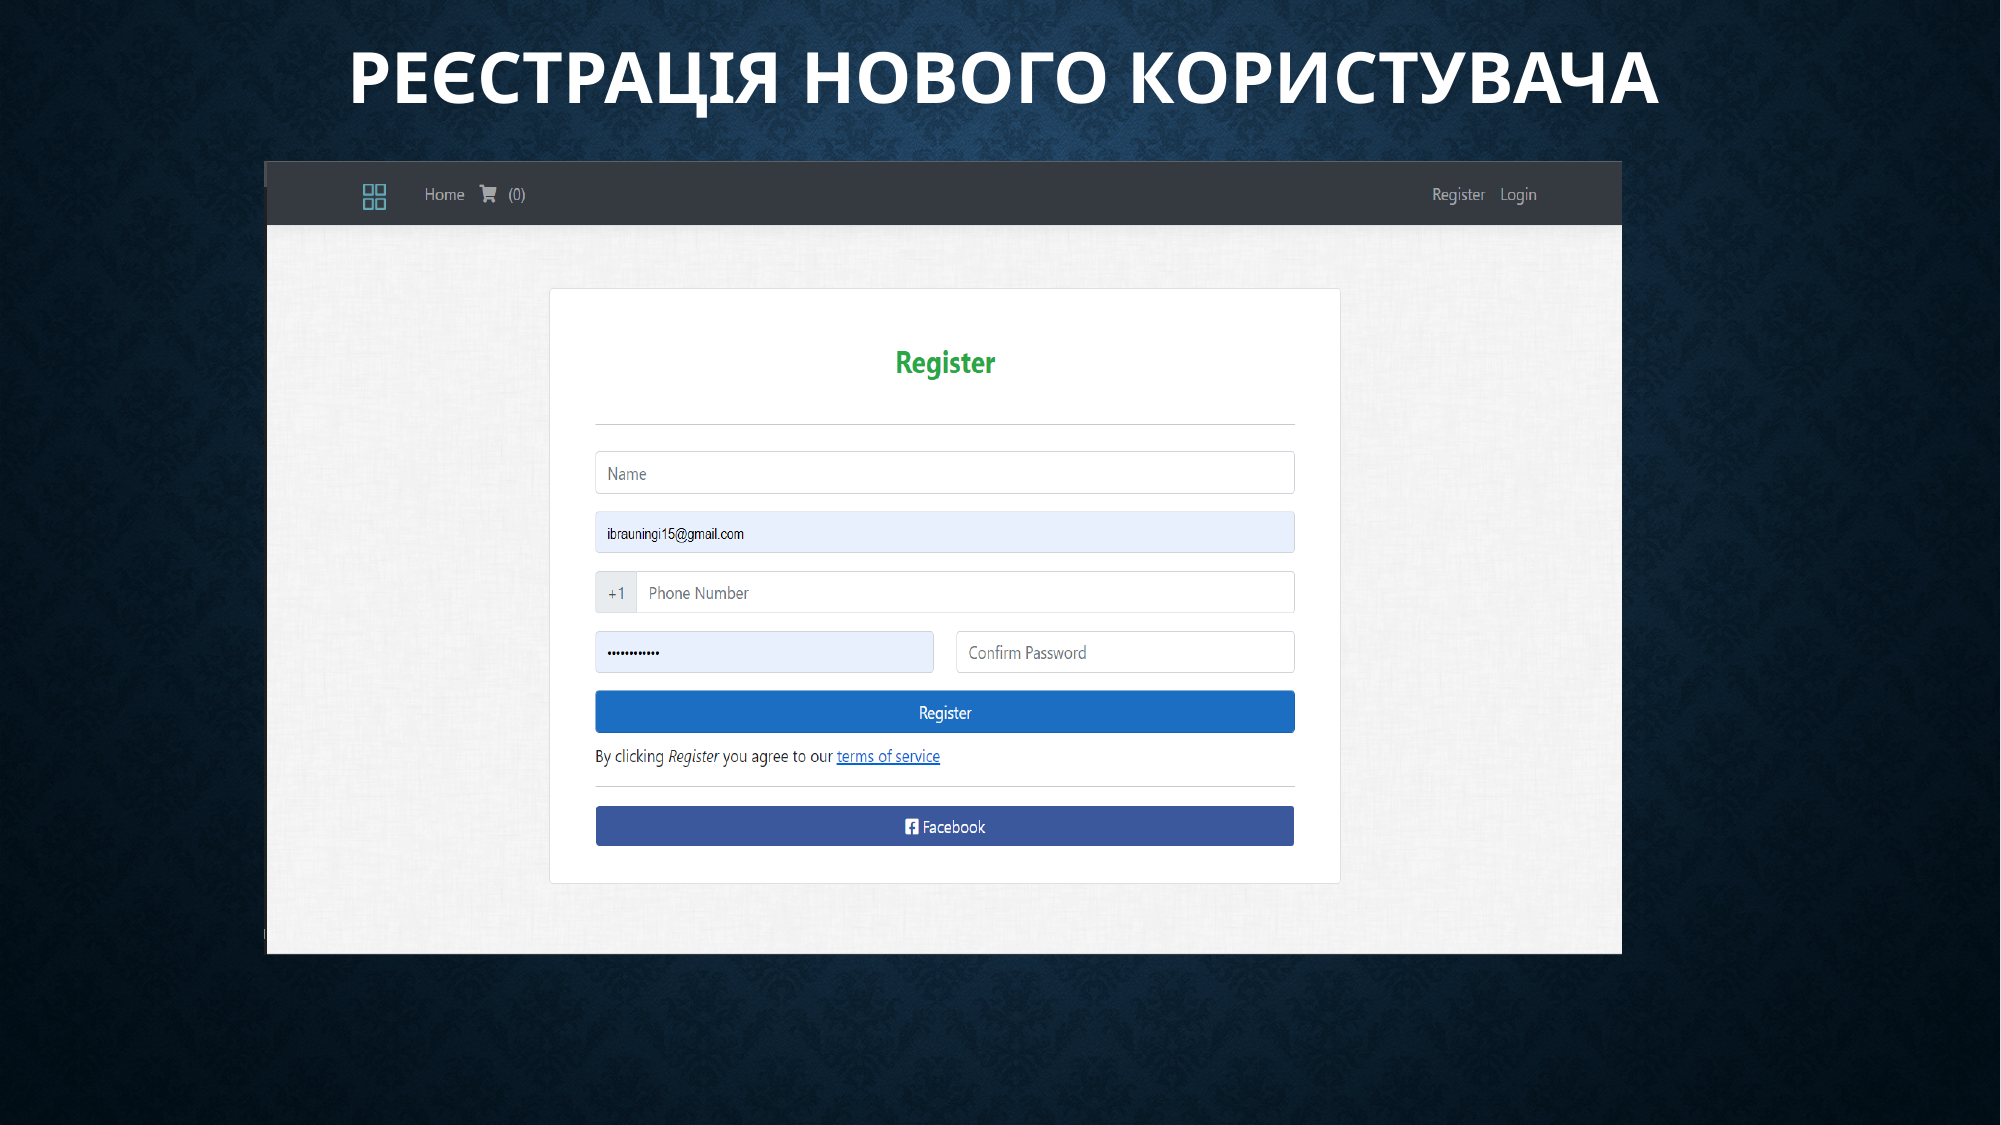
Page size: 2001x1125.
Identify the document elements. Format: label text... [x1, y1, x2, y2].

title Реєстрація нового користувача [154, 0, 1853, 162]
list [264, 160, 1622, 955]
